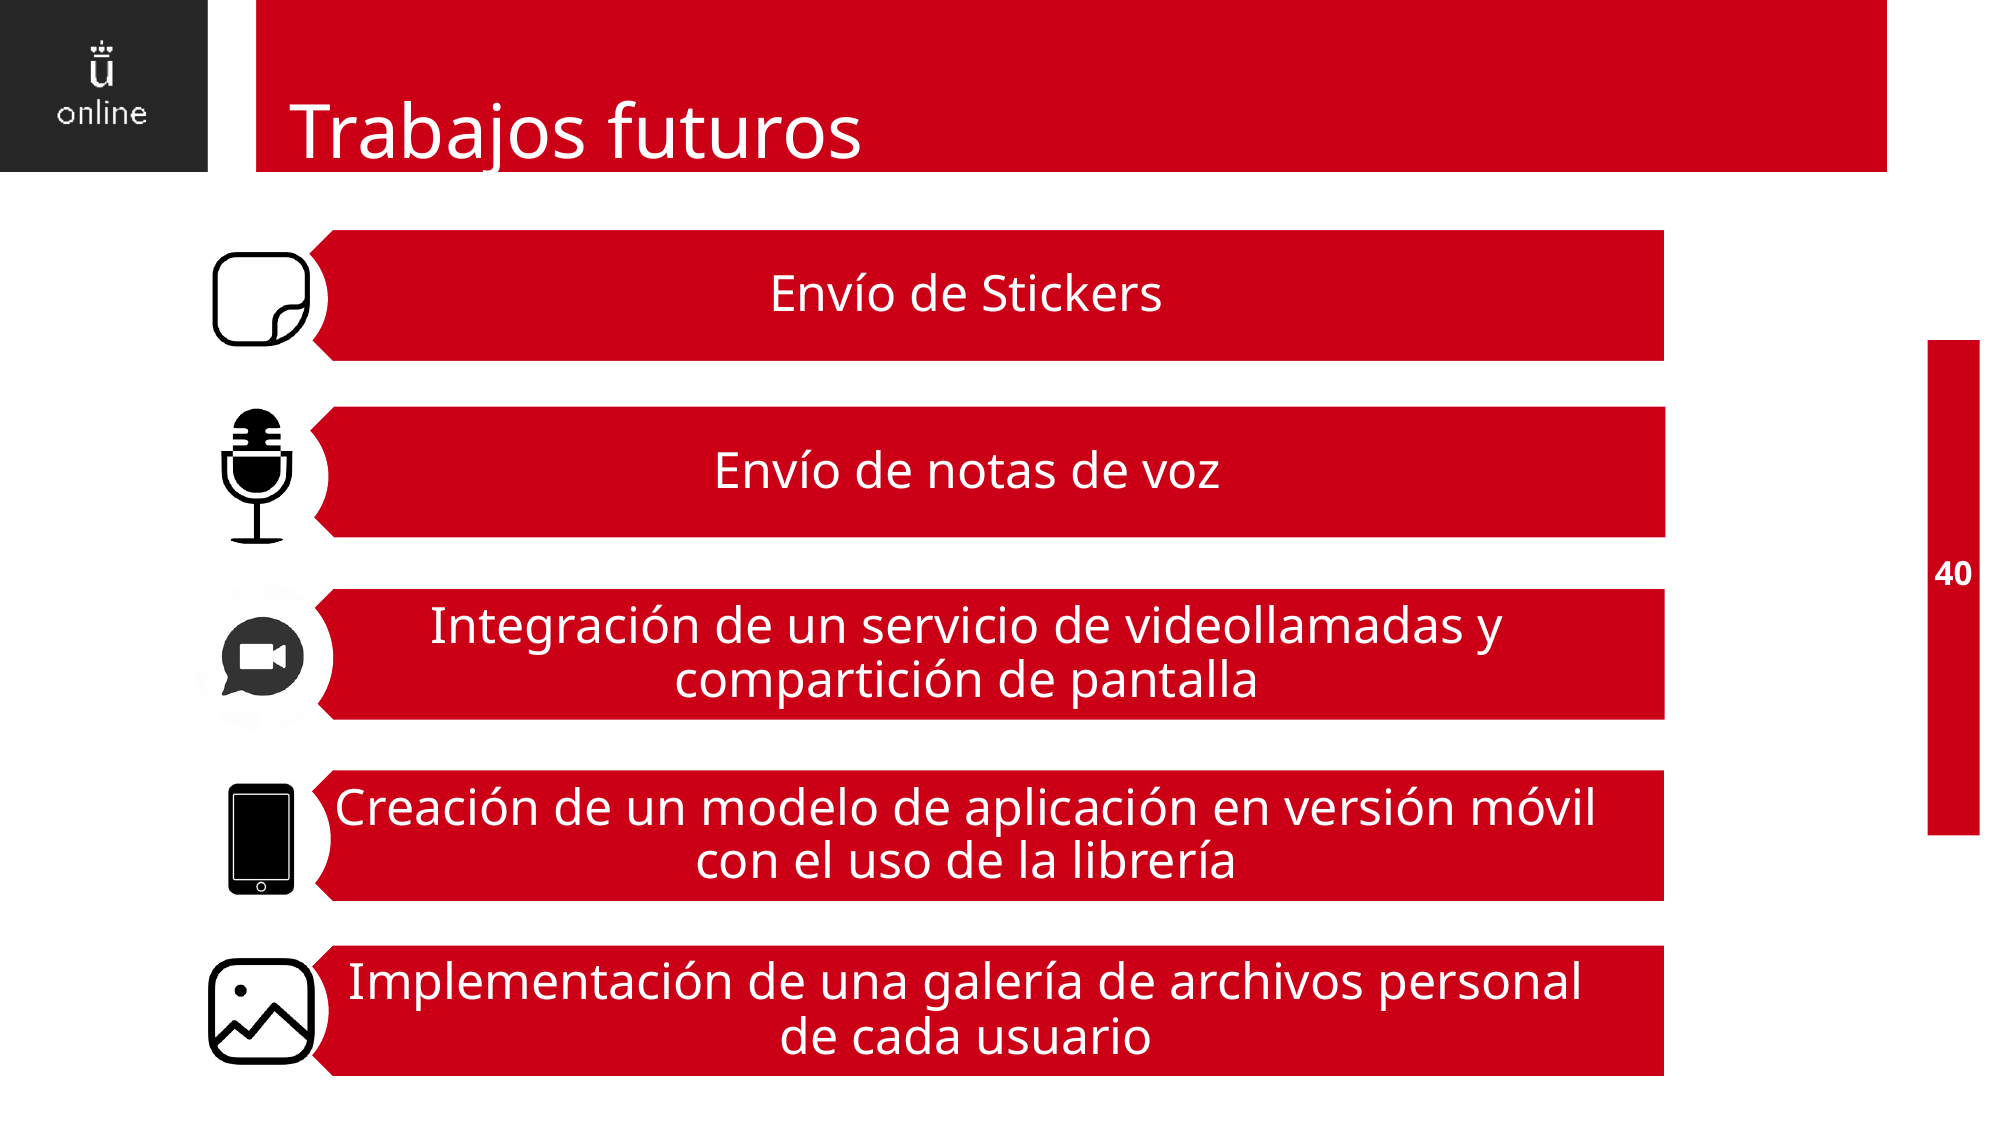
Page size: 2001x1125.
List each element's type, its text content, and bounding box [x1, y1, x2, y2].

slide_number 40 [1915, 544, 2000, 605]
picture [40, 26, 164, 150]
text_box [15, 227, 1915, 1079]
title Trabajos futuros [274, 9, 1829, 182]
